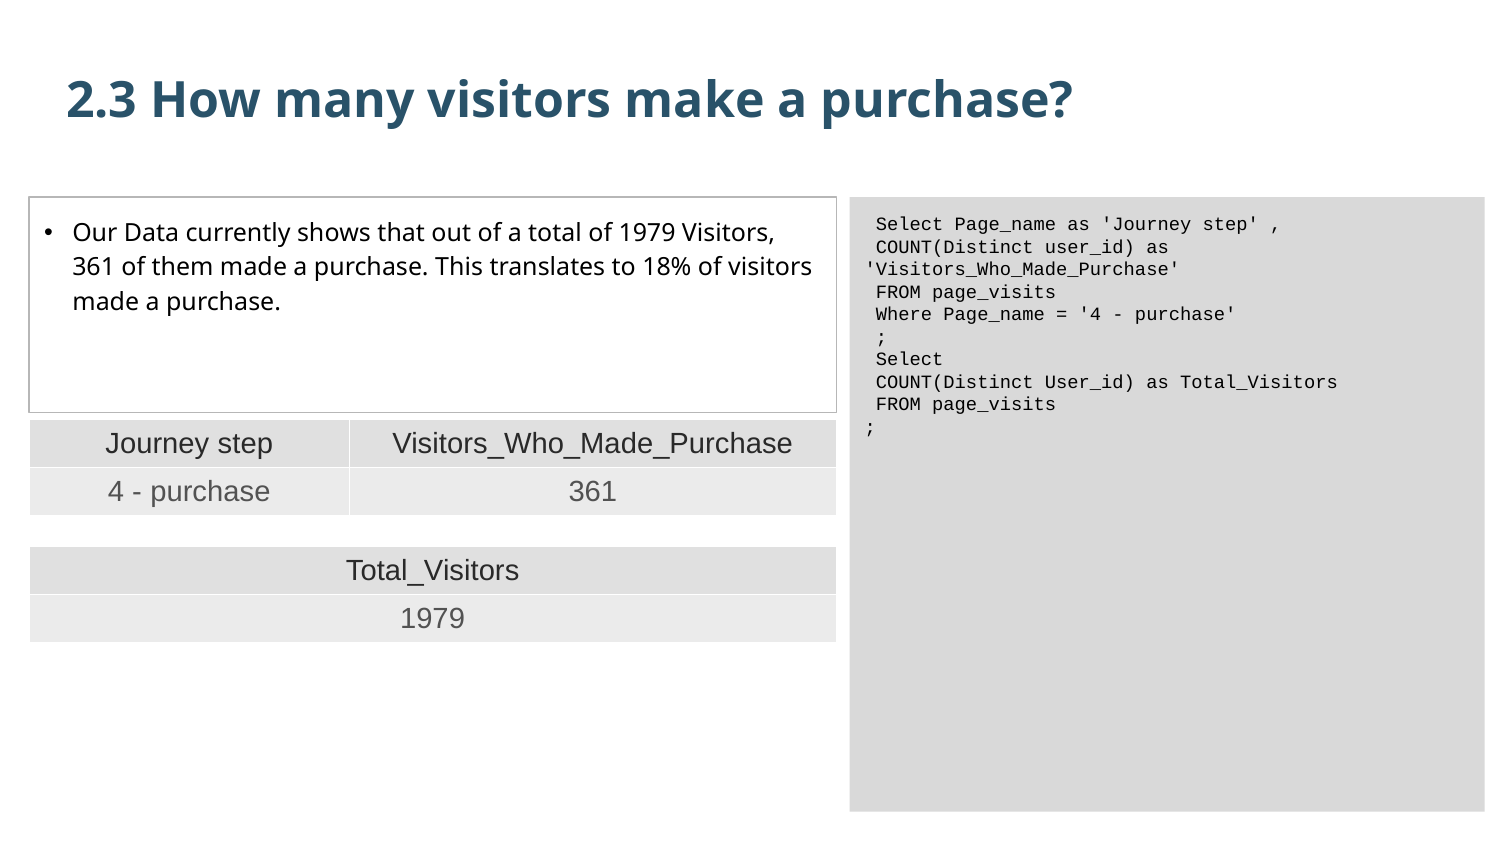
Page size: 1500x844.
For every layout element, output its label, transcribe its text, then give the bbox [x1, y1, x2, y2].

table_header Journey step [30, 420, 349, 467]
table_cell 1979 [30, 595, 836, 642]
table_cell 4 - purchase [30, 468, 349, 515]
text_box Select Page_name as 'Journey step' , COUNT(Distinct user_id) as 'Visitors_Who_Made_Purchase' FROM page_visits Where Page_name = '4 - purchase' ; Select COUNT(Distinct User_id) as Total_Visitors FROM page_visits ; [849, 197, 1485, 812]
table_cell 361 [350, 468, 836, 515]
text_box Our Data currently shows that out of a total of 1979 Visitors, 361 of them made a purchase. This translates to 18% of visitors made a purchase. [29, 197, 837, 413]
table_header Total_Visitors [30, 547, 836, 594]
table_header Visitors_Who_Made_Purchase [350, 420, 836, 467]
text_box 2.3 How many visitors make a purchase? [51, 47, 1449, 143]
